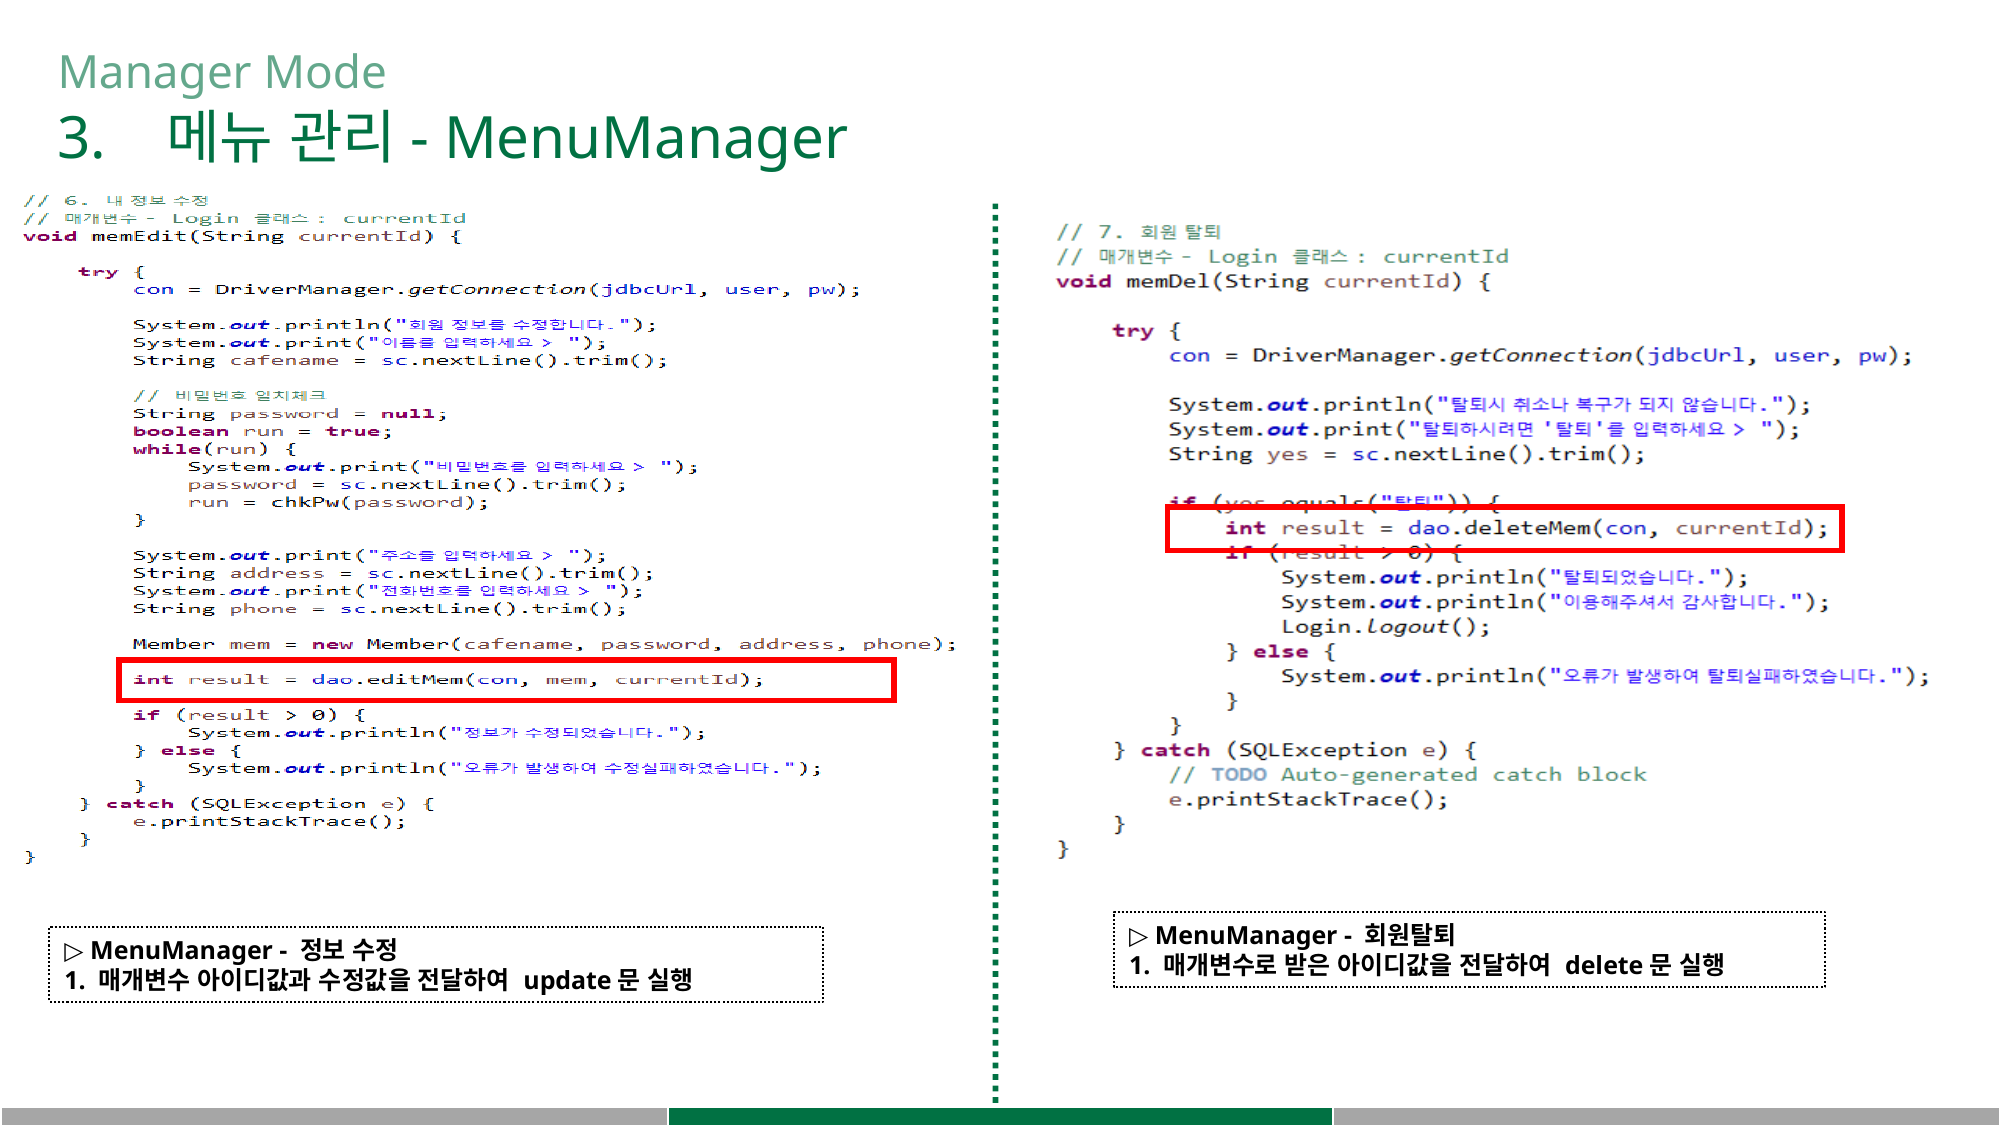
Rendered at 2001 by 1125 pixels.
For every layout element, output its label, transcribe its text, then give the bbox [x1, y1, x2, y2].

text_box [1332, 1106, 2000, 1125]
text_box ▷ MenuManager - 회원탈퇴 1. 매개변수로 받은 아이디값을 전달하여 delete문 실행 [1114, 911, 1826, 987]
text_box [667, 1106, 1332, 1125]
text_box ▷ MenuManager - 정보 수정 1. 매개변수 아이디값과 수정값을 전달하여 update문 실행 [49, 926, 824, 1002]
text_box Manager Mode 3. 메뉴 관리- MenuManager [42, 23, 864, 179]
picture [1041, 211, 1946, 882]
text_box [0, 1106, 667, 1125]
picture [17, 188, 976, 875]
